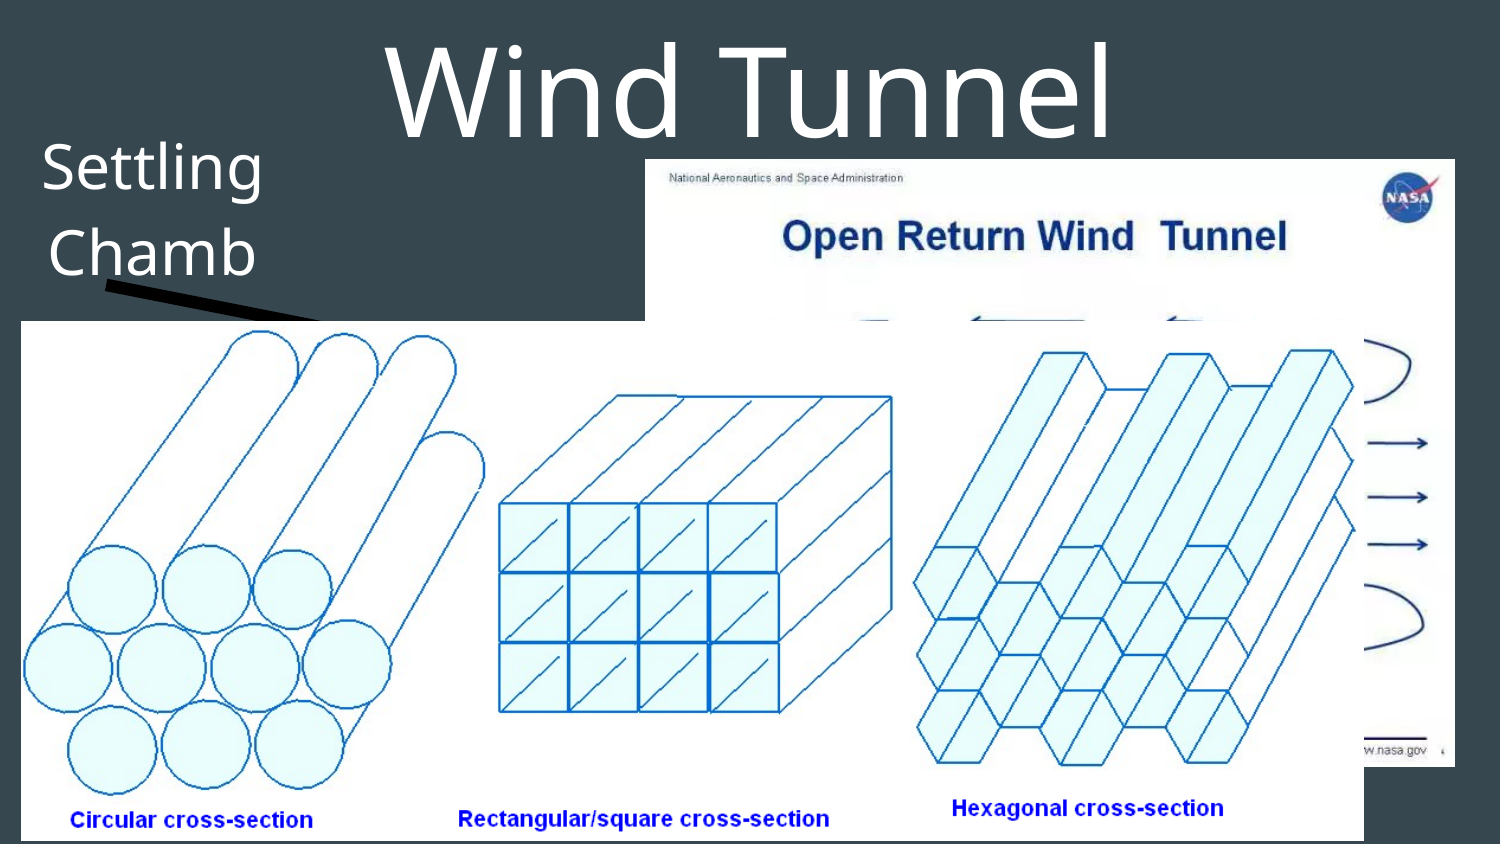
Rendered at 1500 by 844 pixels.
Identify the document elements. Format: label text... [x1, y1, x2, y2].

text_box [105, 284, 703, 319]
title Wind Tunnel [51, 0, 1449, 92]
picture [20, 159, 1455, 842]
list Settling Chamber [21, 100, 285, 285]
